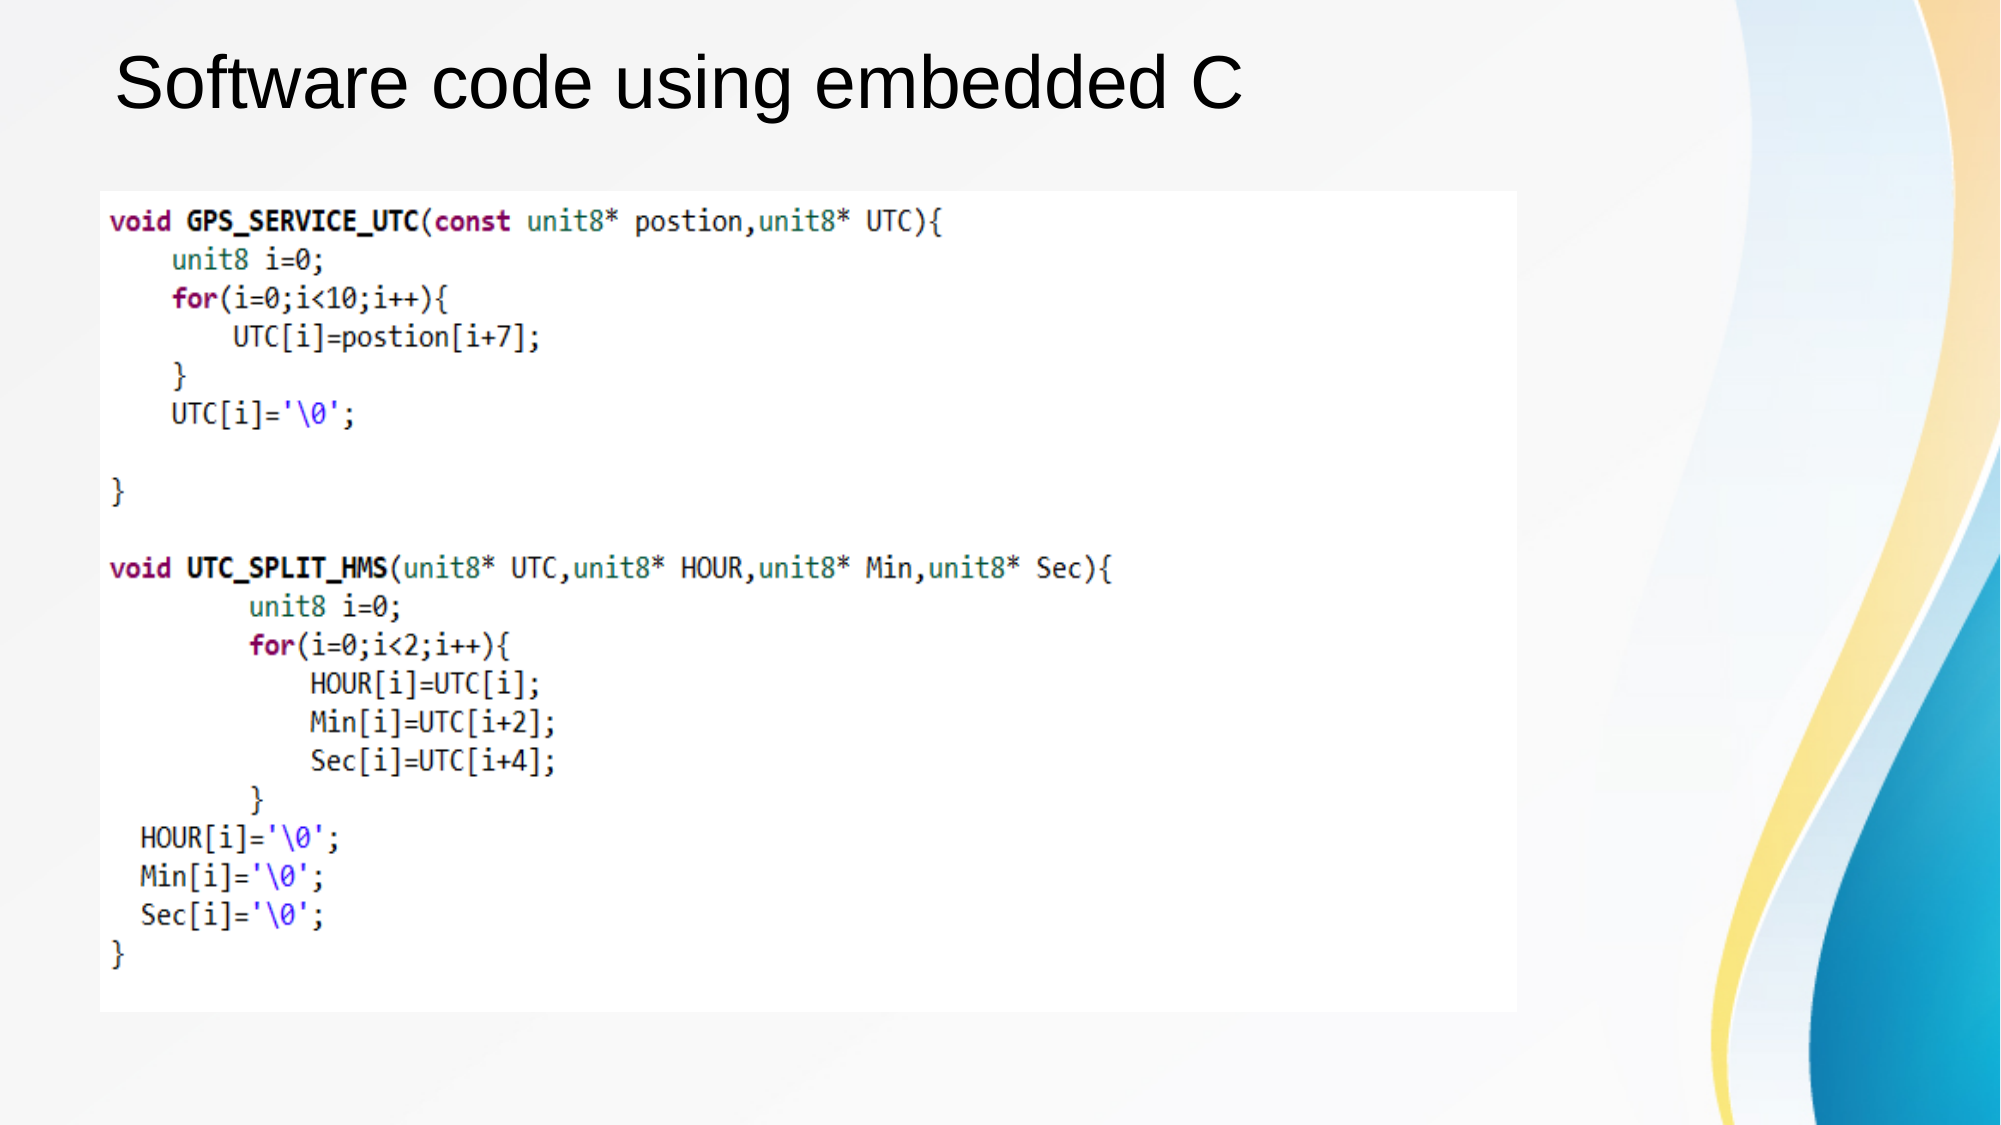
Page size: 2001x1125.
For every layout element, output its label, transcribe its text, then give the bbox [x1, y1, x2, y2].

title Software code using embedded C [99, 30, 1901, 127]
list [100, 191, 1517, 1012]
picture [0, 0, 2001, 1125]
